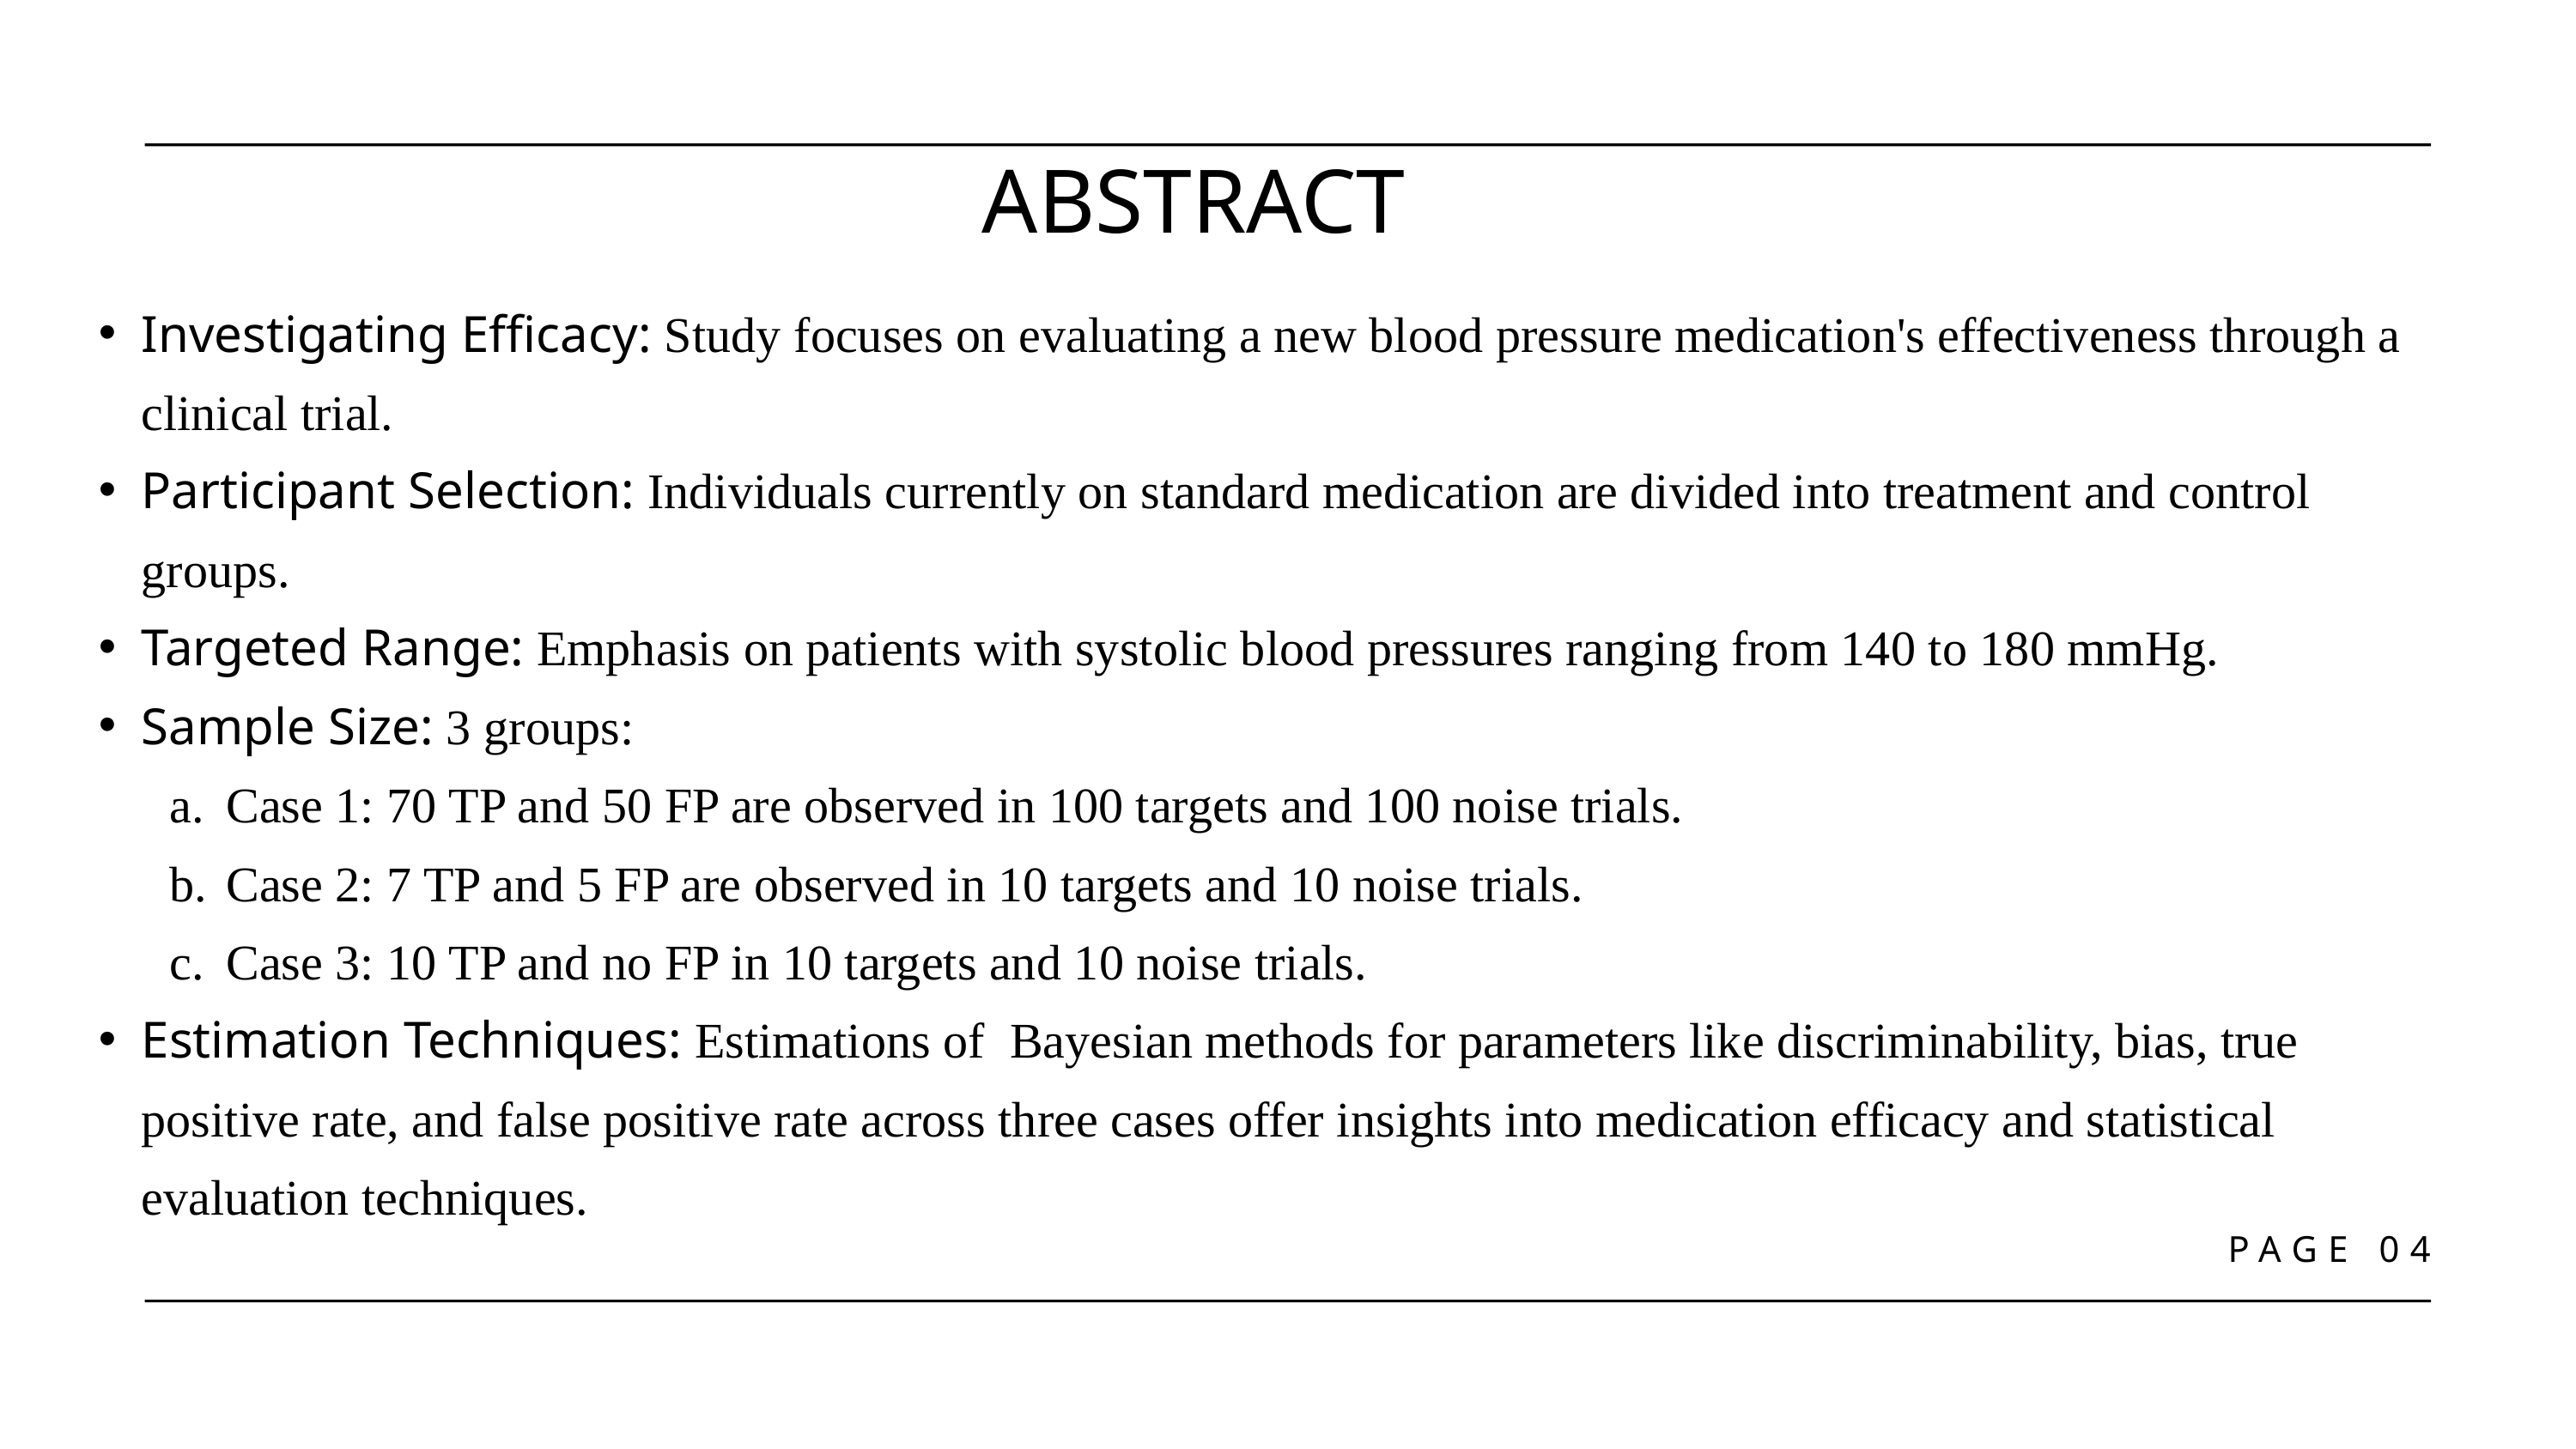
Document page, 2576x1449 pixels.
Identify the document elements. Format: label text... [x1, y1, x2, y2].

text_box ABSTRACT [981, 128, 1533, 252]
text_box Investigating Efficacy: Study focuses on evaluating a new blood pressure medication's effectiveness through a clinical trial. Participant Selection: Individuals currently on standard medication are divided into treatment and control groups. Targeted Range: Emphasis on patients with systolic blood pressures ranging from 140 to 180 mmHg. Sample Size: 3 groups: Case 1: 70 TP and 50 FP are observed in 100 targets and 100 noise trials. Case 2: 7 TP and 5 FP are observed in 10 targets and 10 noise trials. Case 3: 10 TP and no FP in 10 targets and 10 noise trials. Estimation Techniques: Estimations of Bayesian methods for parameters like discriminability, bias, true positive rate, and false positive rate across three cases offer insights into medication efficacy and statistical evaluation techniques. [56, 283, 2459, 1226]
text_box PAGE 04 [2014, 1226, 2432, 1270]
